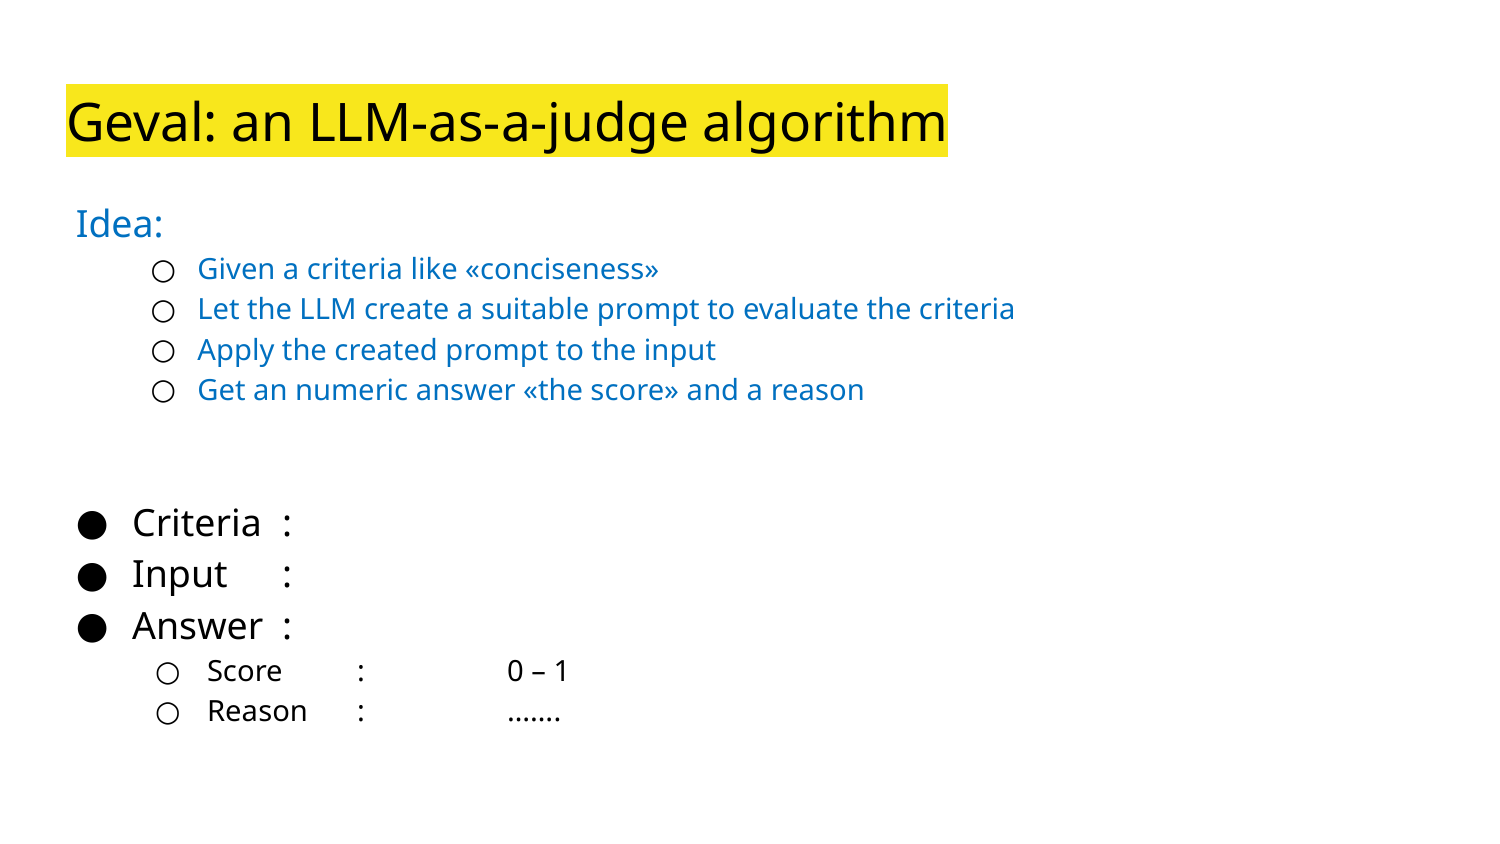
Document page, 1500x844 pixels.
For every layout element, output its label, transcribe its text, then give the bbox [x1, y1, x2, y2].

title Geval: an LLM-as-a-judge algorithm [51, 72, 1449, 167]
list Criteria : Input : Answer : Score : 0 – 1 Reason : ……. [42, 476, 1440, 764]
text_box Idea: Given a criteria like «conciseness» Let the LLM create a suitable prompt to evaluate the criteria Apply the created prompt to the input Get an numeric answer «the score» and a reason [41, 178, 1440, 466]
